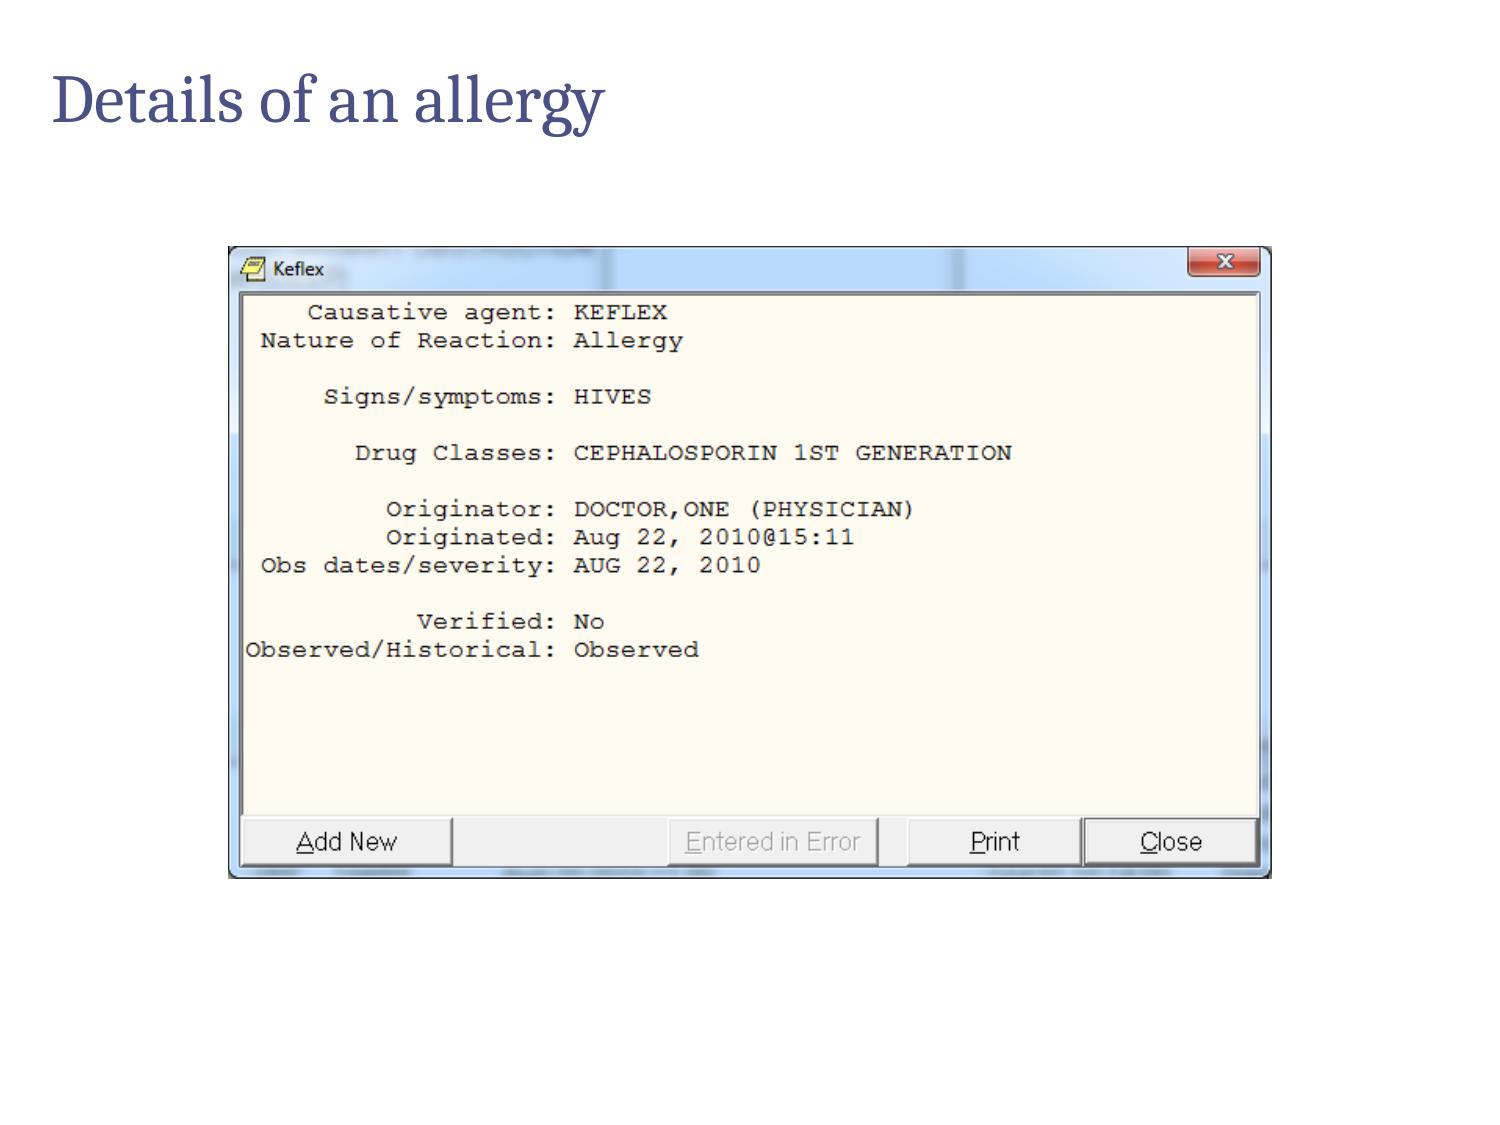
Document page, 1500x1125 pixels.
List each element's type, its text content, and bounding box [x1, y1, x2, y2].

picture [228, 245, 1272, 879]
title Details of an allergy [36, 25, 1464, 175]
